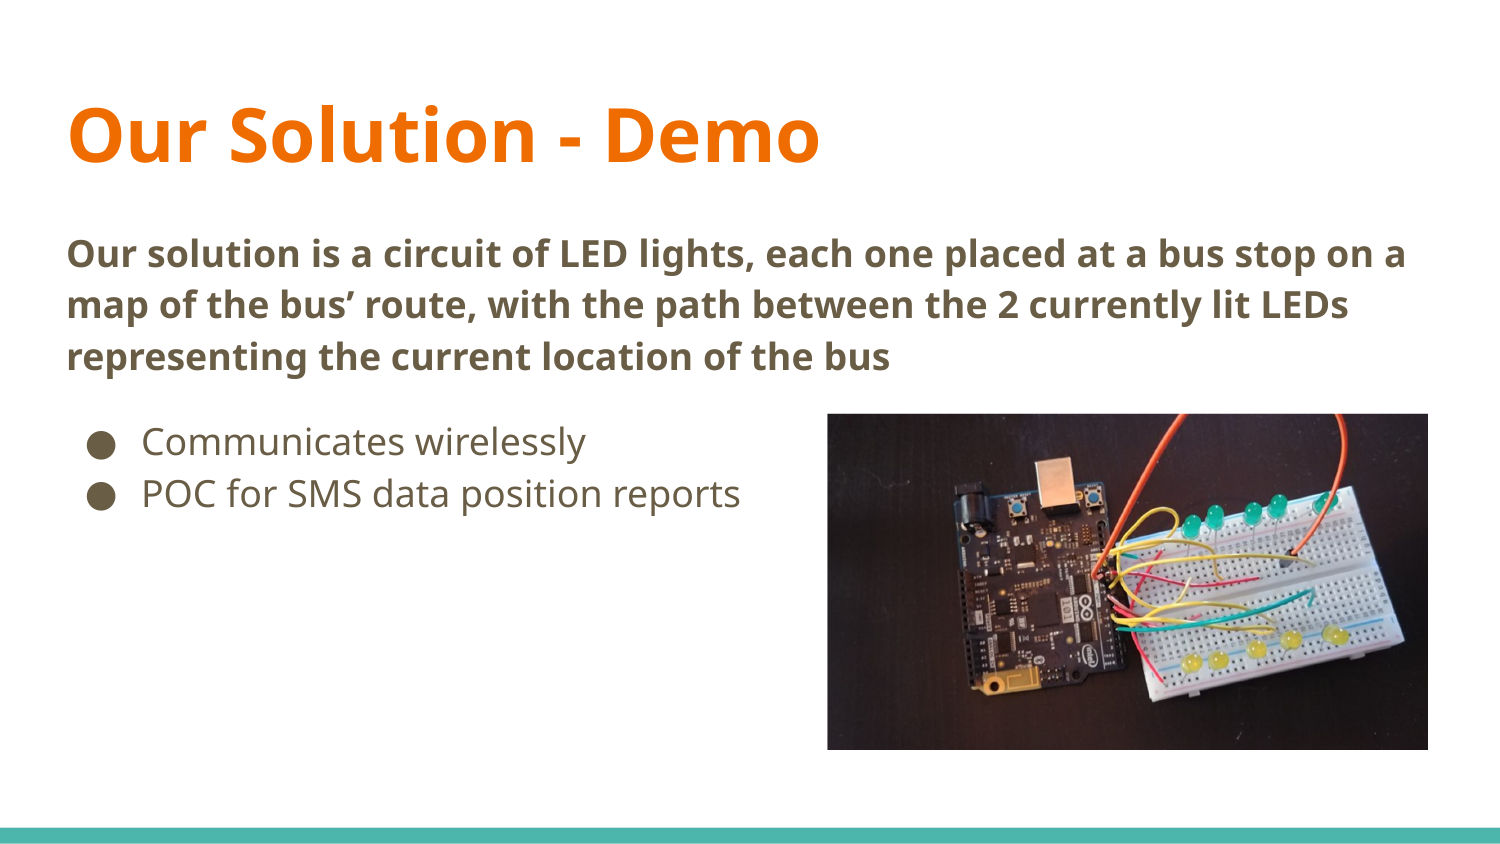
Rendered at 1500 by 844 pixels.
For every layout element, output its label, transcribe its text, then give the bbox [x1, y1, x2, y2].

list Our solution is a circuit of LED lights, each one placed at a bus stop on a map of the bus’ route, with the path between the 2 currently lit LEDs representing the current location of the bus Communicates wirelessly POC for SMS data position reports [51, 207, 1449, 750]
title Our Solution - Demo [51, 72, 1449, 189]
picture [828, 281, 1428, 844]
